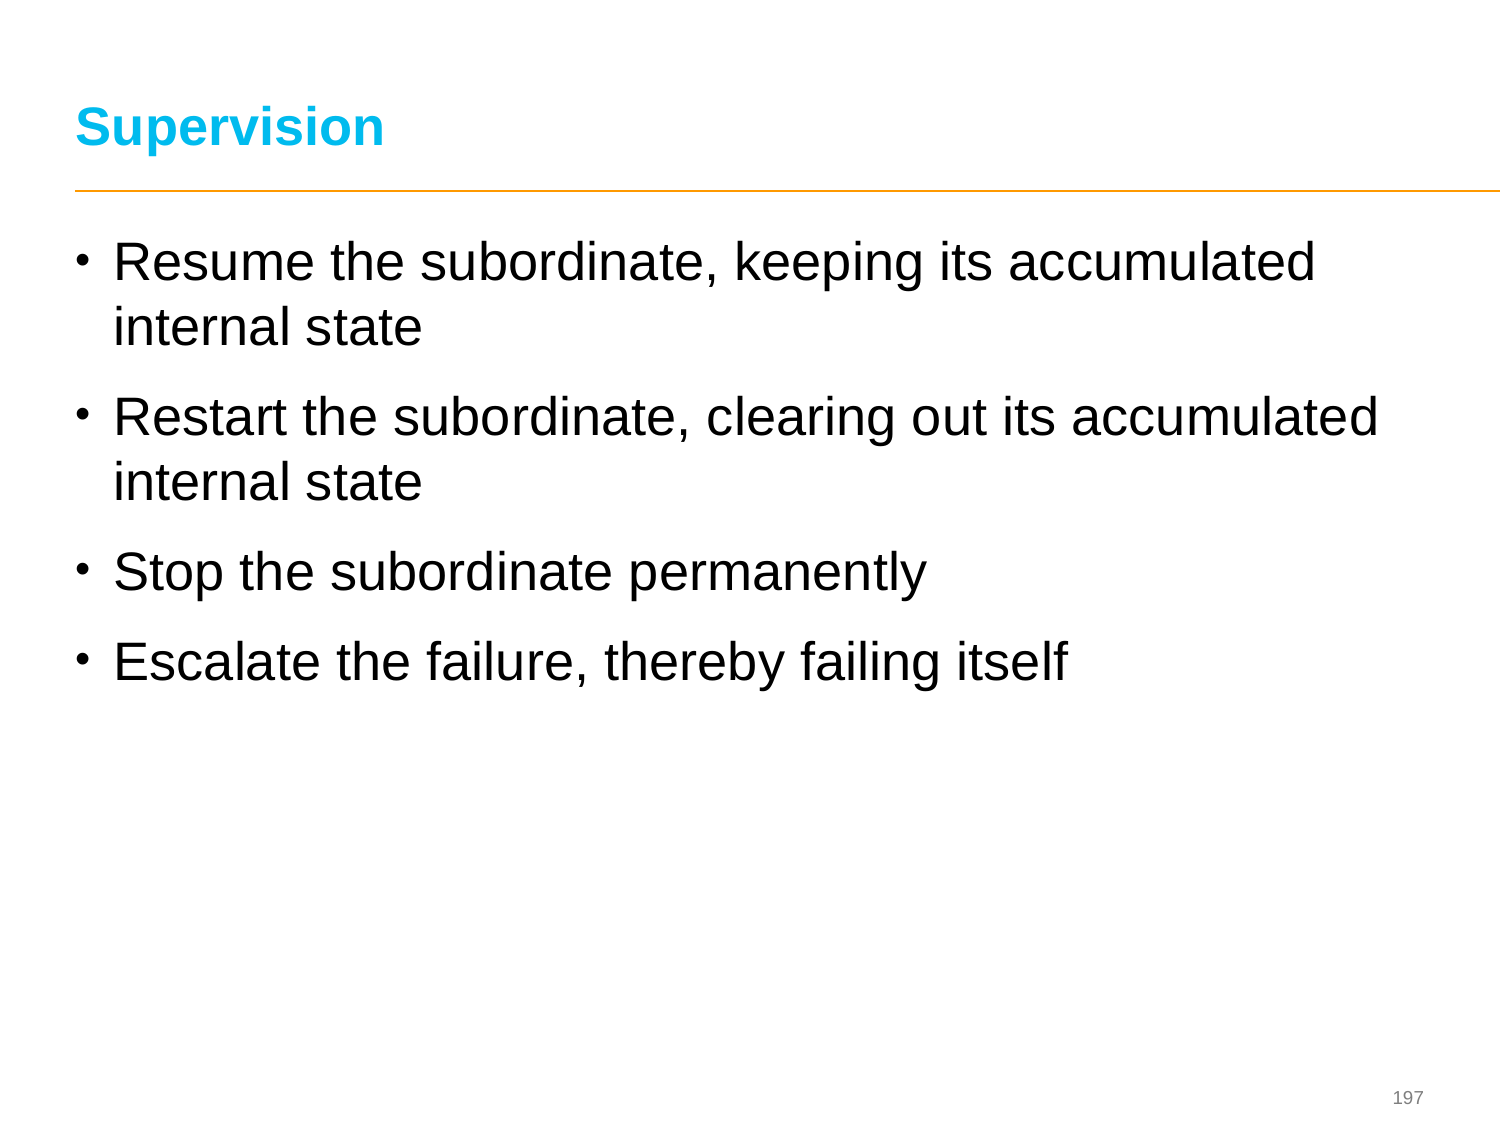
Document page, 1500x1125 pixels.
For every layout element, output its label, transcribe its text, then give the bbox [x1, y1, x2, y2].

list Resume the subordinate, keeping its accumulated internal state Restart the subordinate, clearing out its accumulated internal state Stop the subordinate permanently Escalate the failure, thereby failing itself [75, 226, 1425, 1018]
title Supervision [75, 27, 1422, 157]
